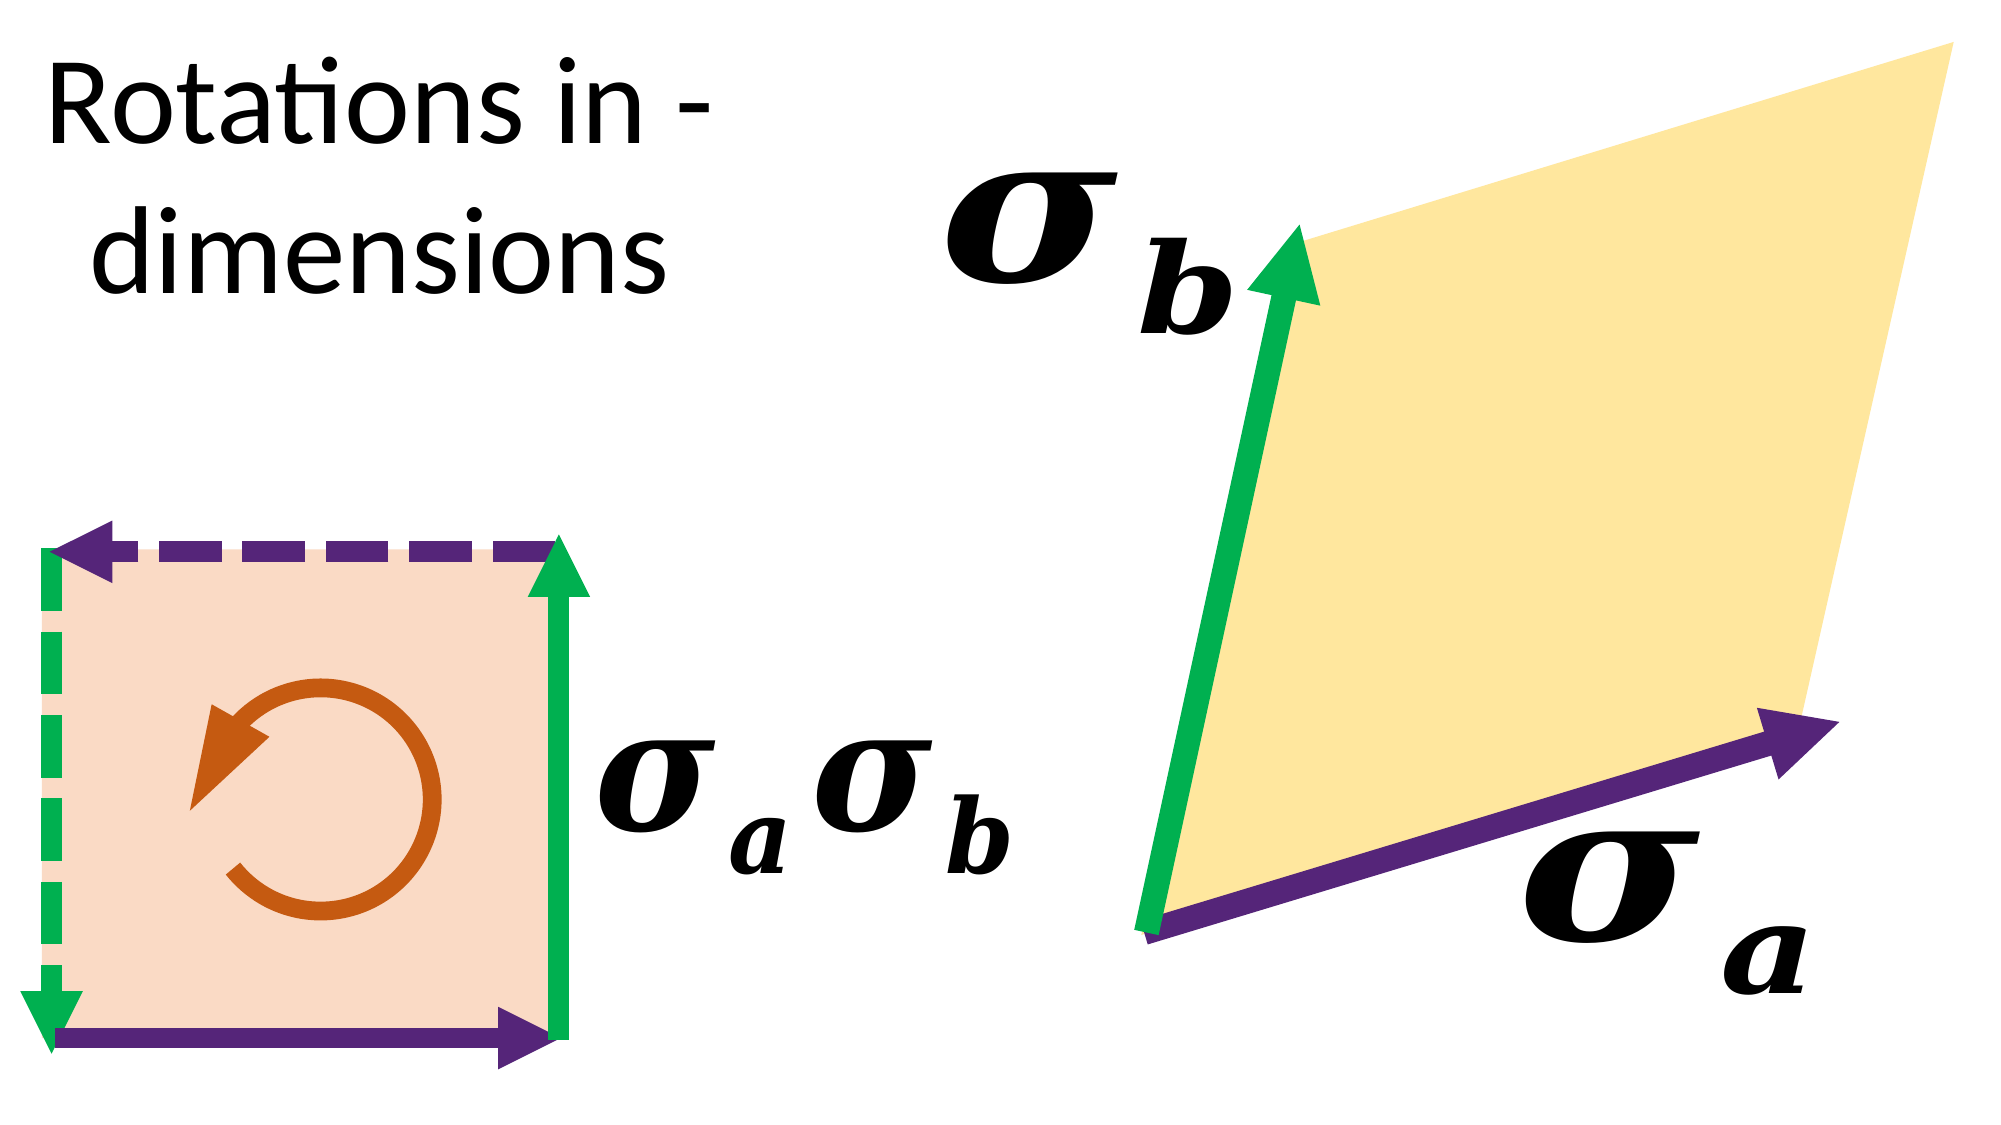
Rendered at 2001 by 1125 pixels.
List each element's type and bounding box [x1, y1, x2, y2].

text_box [924, 0, 1846, 1020]
text_box [41, 534, 1017, 1054]
